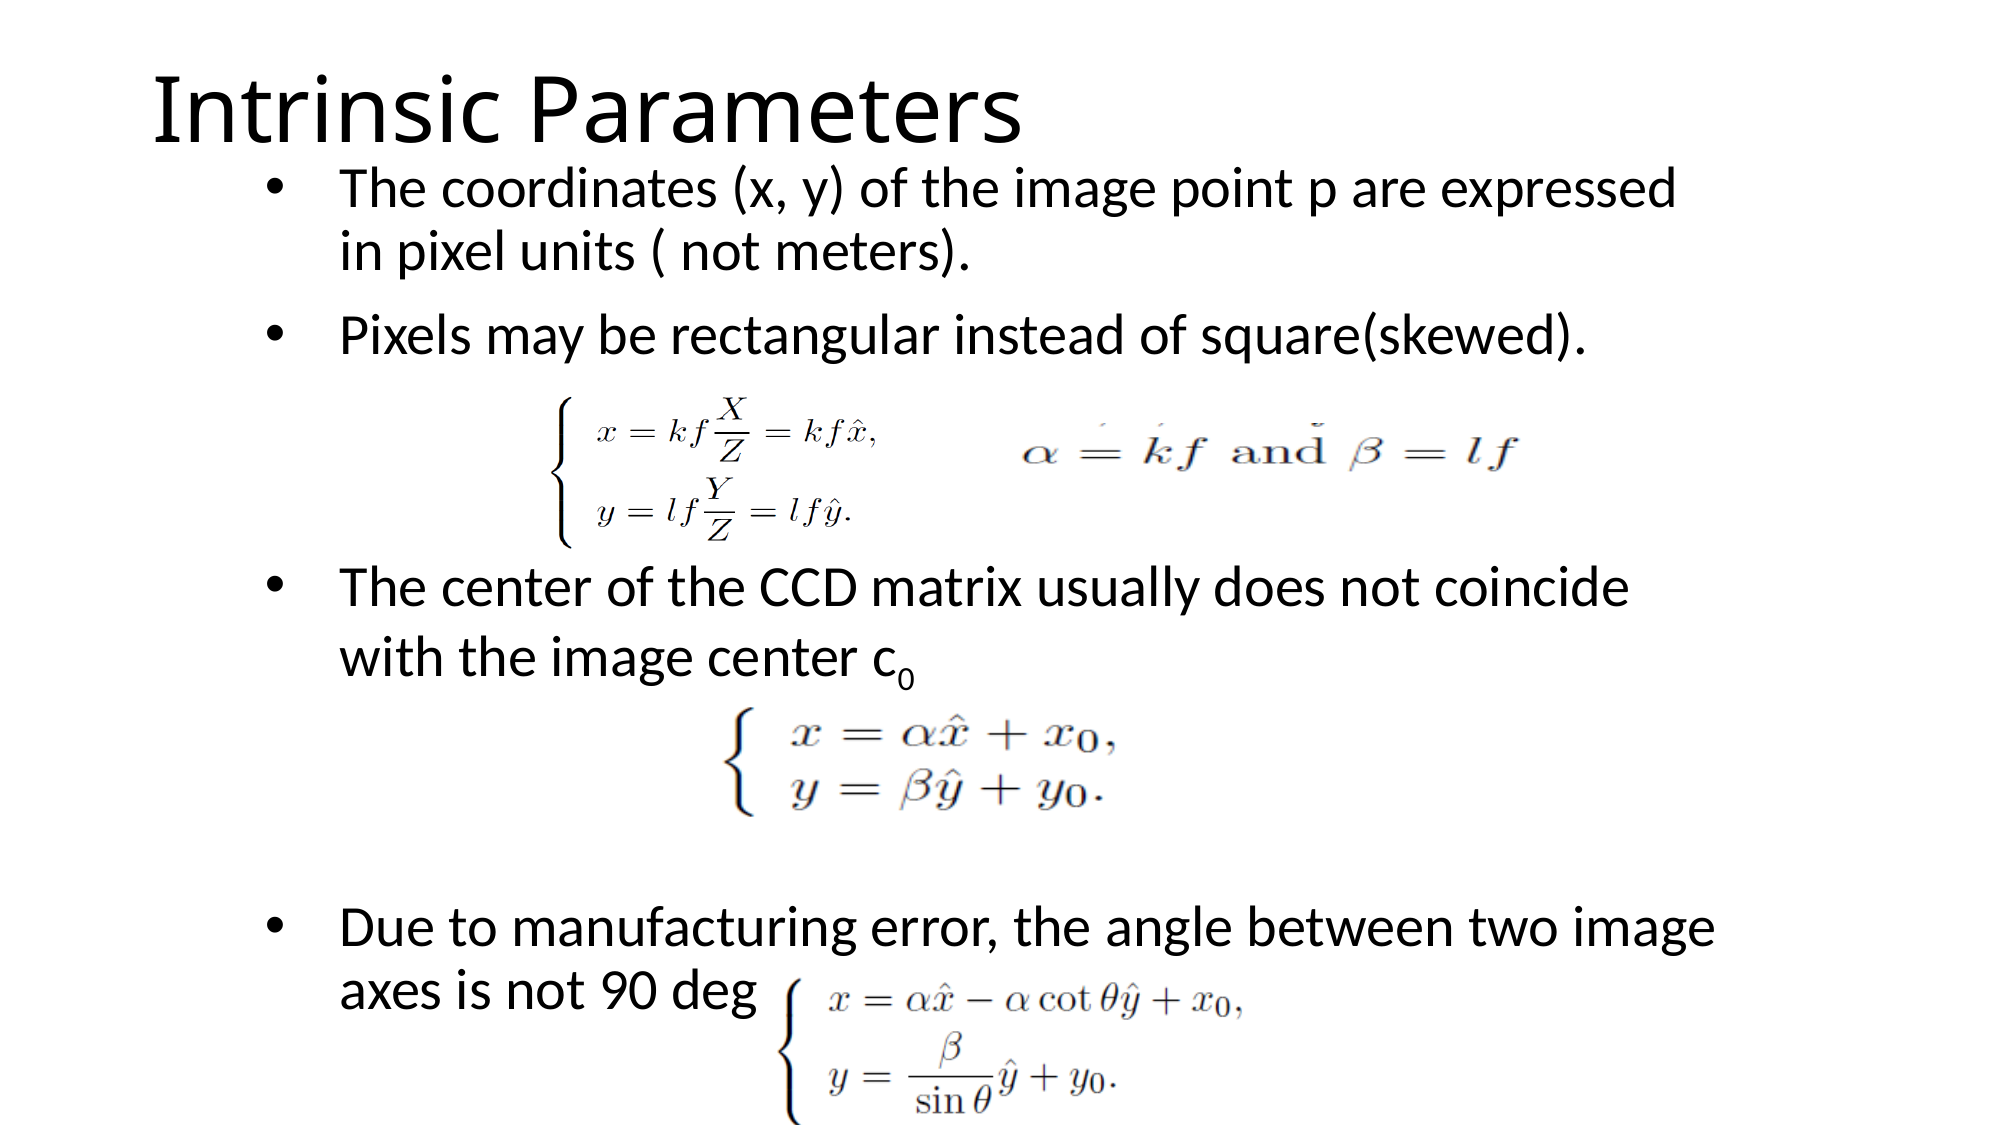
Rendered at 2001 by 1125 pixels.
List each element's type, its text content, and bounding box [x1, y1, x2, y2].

picture [759, 971, 1253, 1125]
title Intrinsic Parameters [137, 3, 1863, 222]
picture [705, 703, 1119, 832]
picture [1005, 423, 1529, 481]
list The coordinates (x, y) of the image point p are expressed in pixel units ( not meters). Pixels may be rectangular instead of square(skewed). The center of the CCD matrix usually does not coincide with the image center c0 Due to manufacturing error, the angle between two image axes is not 90 degrees. [249, 149, 1750, 1013]
picture [537, 387, 875, 558]
